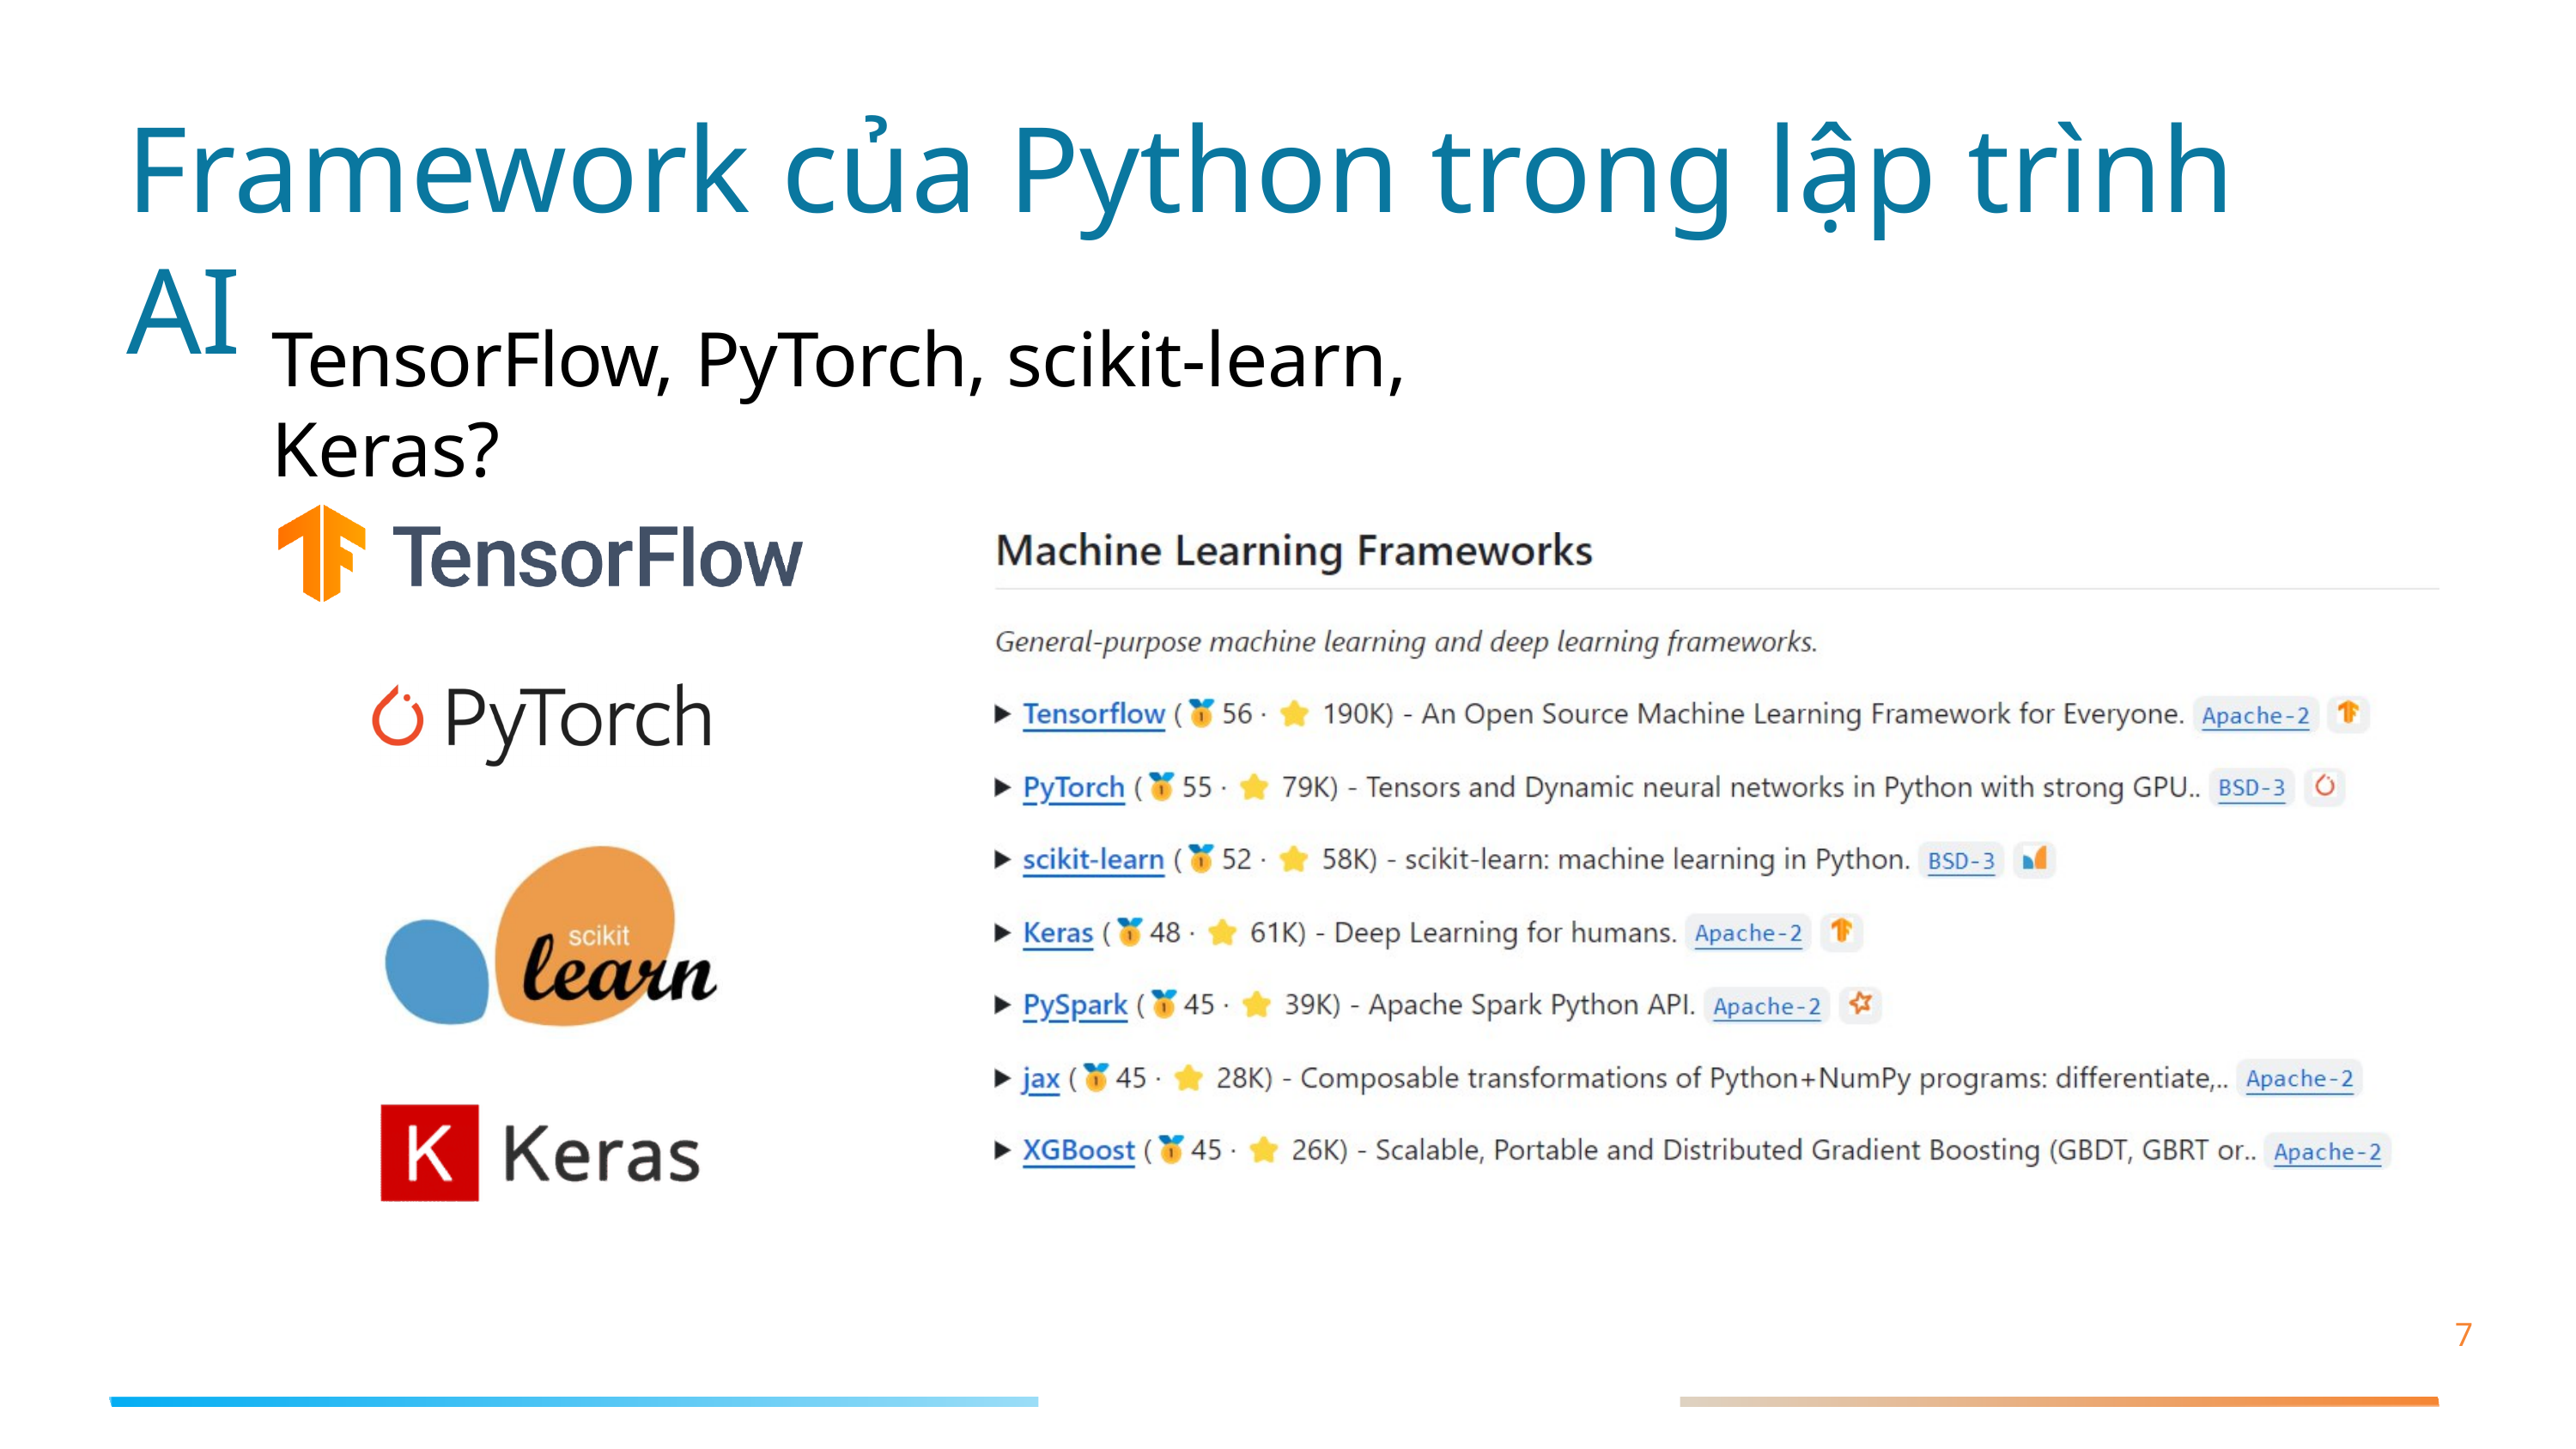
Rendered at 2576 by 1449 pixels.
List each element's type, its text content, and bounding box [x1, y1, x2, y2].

text_box Framework của Python trong lập trình AI [125, 92, 2245, 378]
text_box TensorFlow, PyTorch, scikit-learn, Keras? [270, 309, 1642, 492]
picture [993, 531, 2439, 1170]
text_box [379, 840, 724, 1326]
slide_number 7 [2452, 1320, 2498, 1449]
picture [371, 683, 710, 767]
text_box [108, 1367, 2439, 1427]
picture [278, 504, 803, 603]
